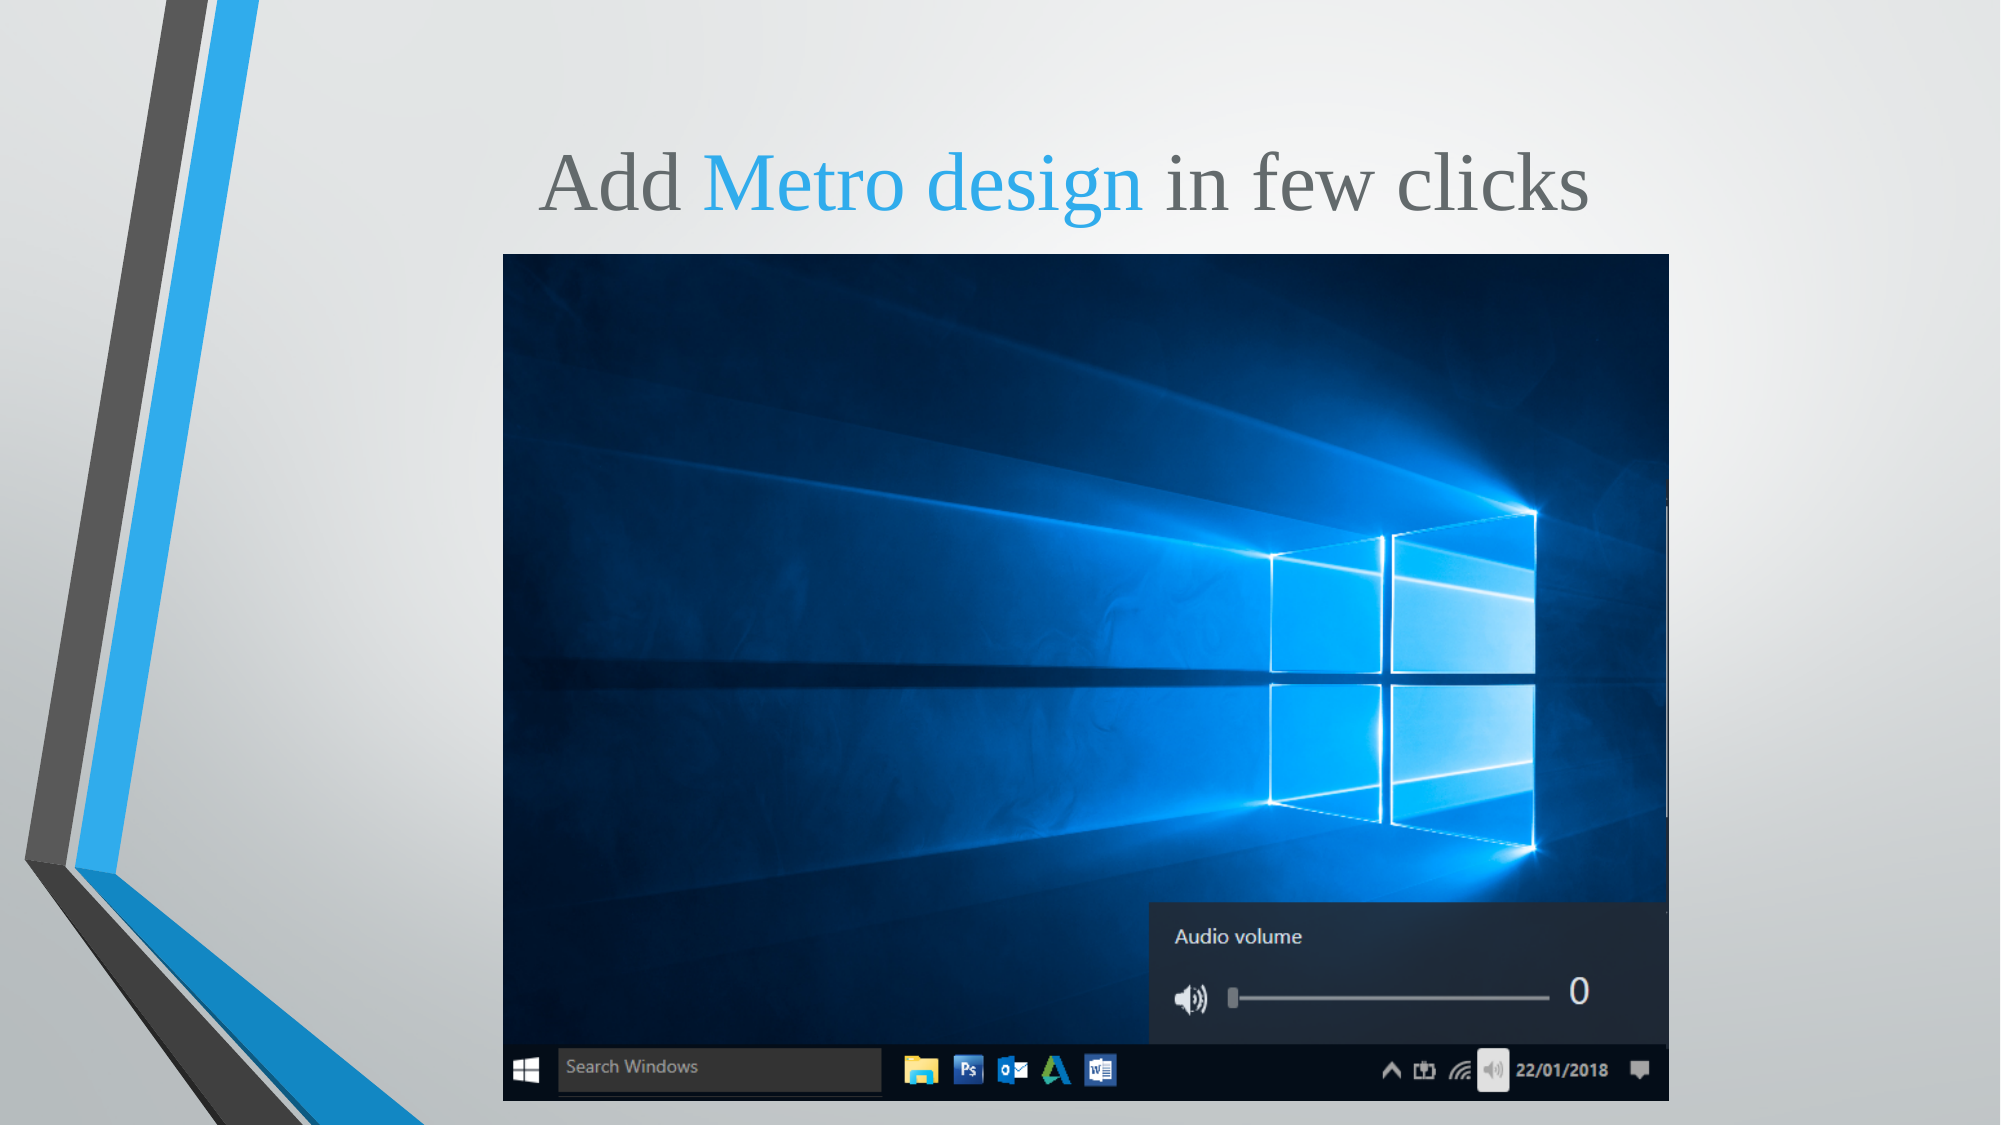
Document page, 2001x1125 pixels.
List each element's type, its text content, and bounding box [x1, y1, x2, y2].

title Add Metro design in few clicks [243, 112, 1887, 242]
picture [503, 254, 1669, 1101]
